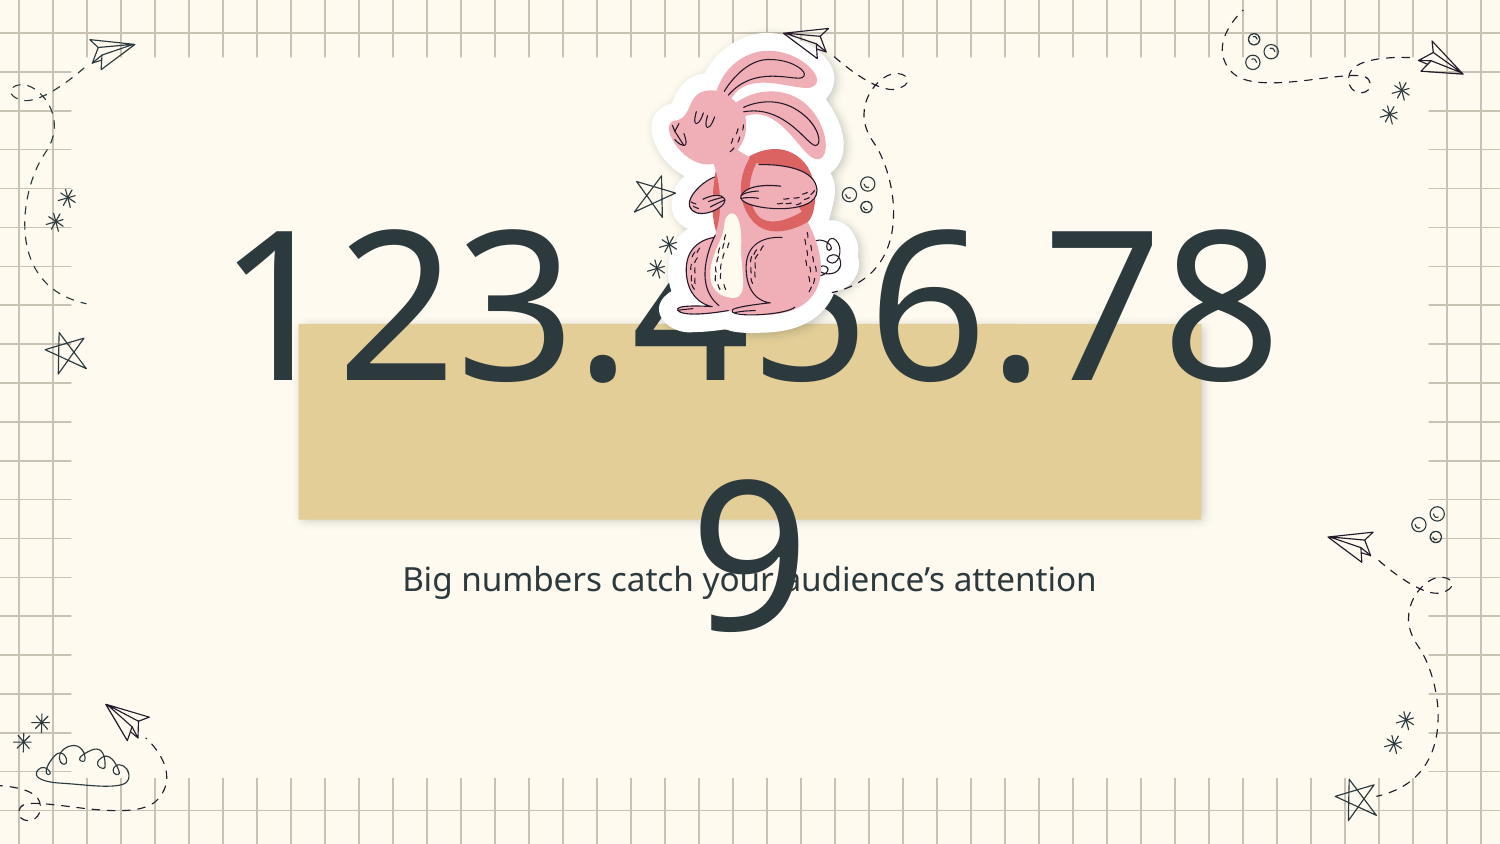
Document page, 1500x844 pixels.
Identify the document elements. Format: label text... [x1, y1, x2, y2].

title 123.456.789 [210, 343, 1290, 501]
text_box [906, 323, 1202, 343]
subtitle Big numbers catch your audience’s attention [210, 541, 1290, 617]
text_box [298, 323, 635, 343]
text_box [633, 27, 908, 334]
text_box [298, 501, 1202, 520]
